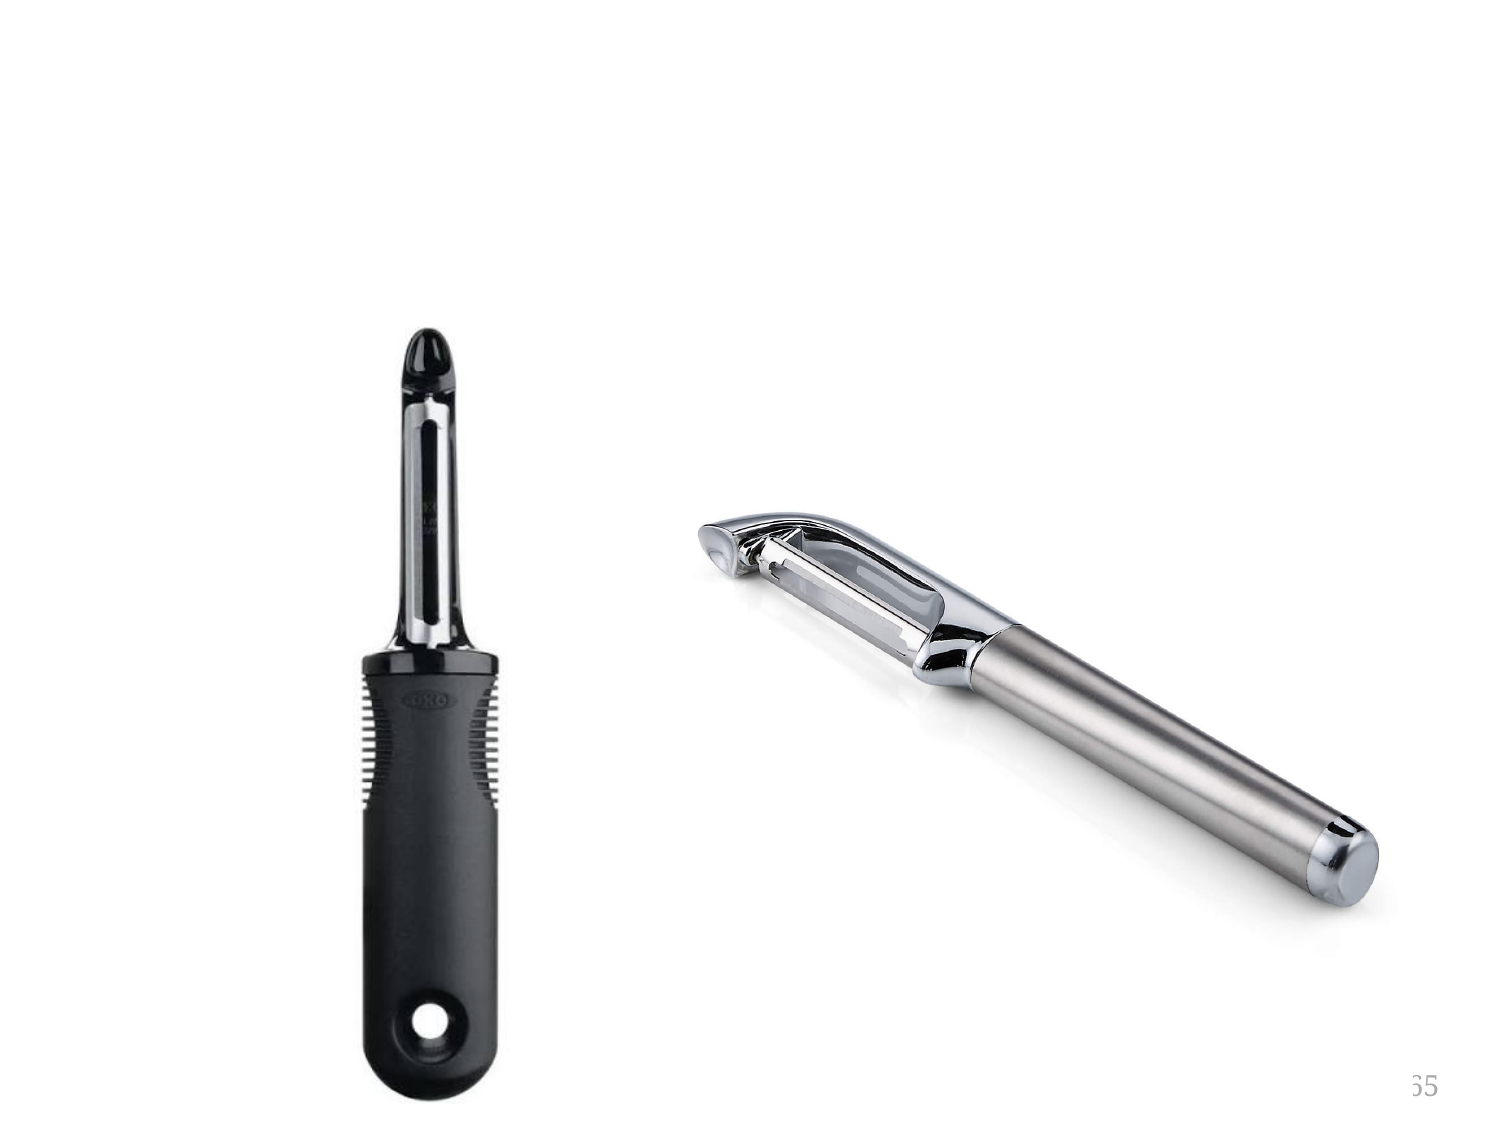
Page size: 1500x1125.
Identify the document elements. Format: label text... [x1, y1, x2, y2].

slide_number 65 [1349, 1050, 1498, 1125]
picture [41, 326, 1413, 1105]
